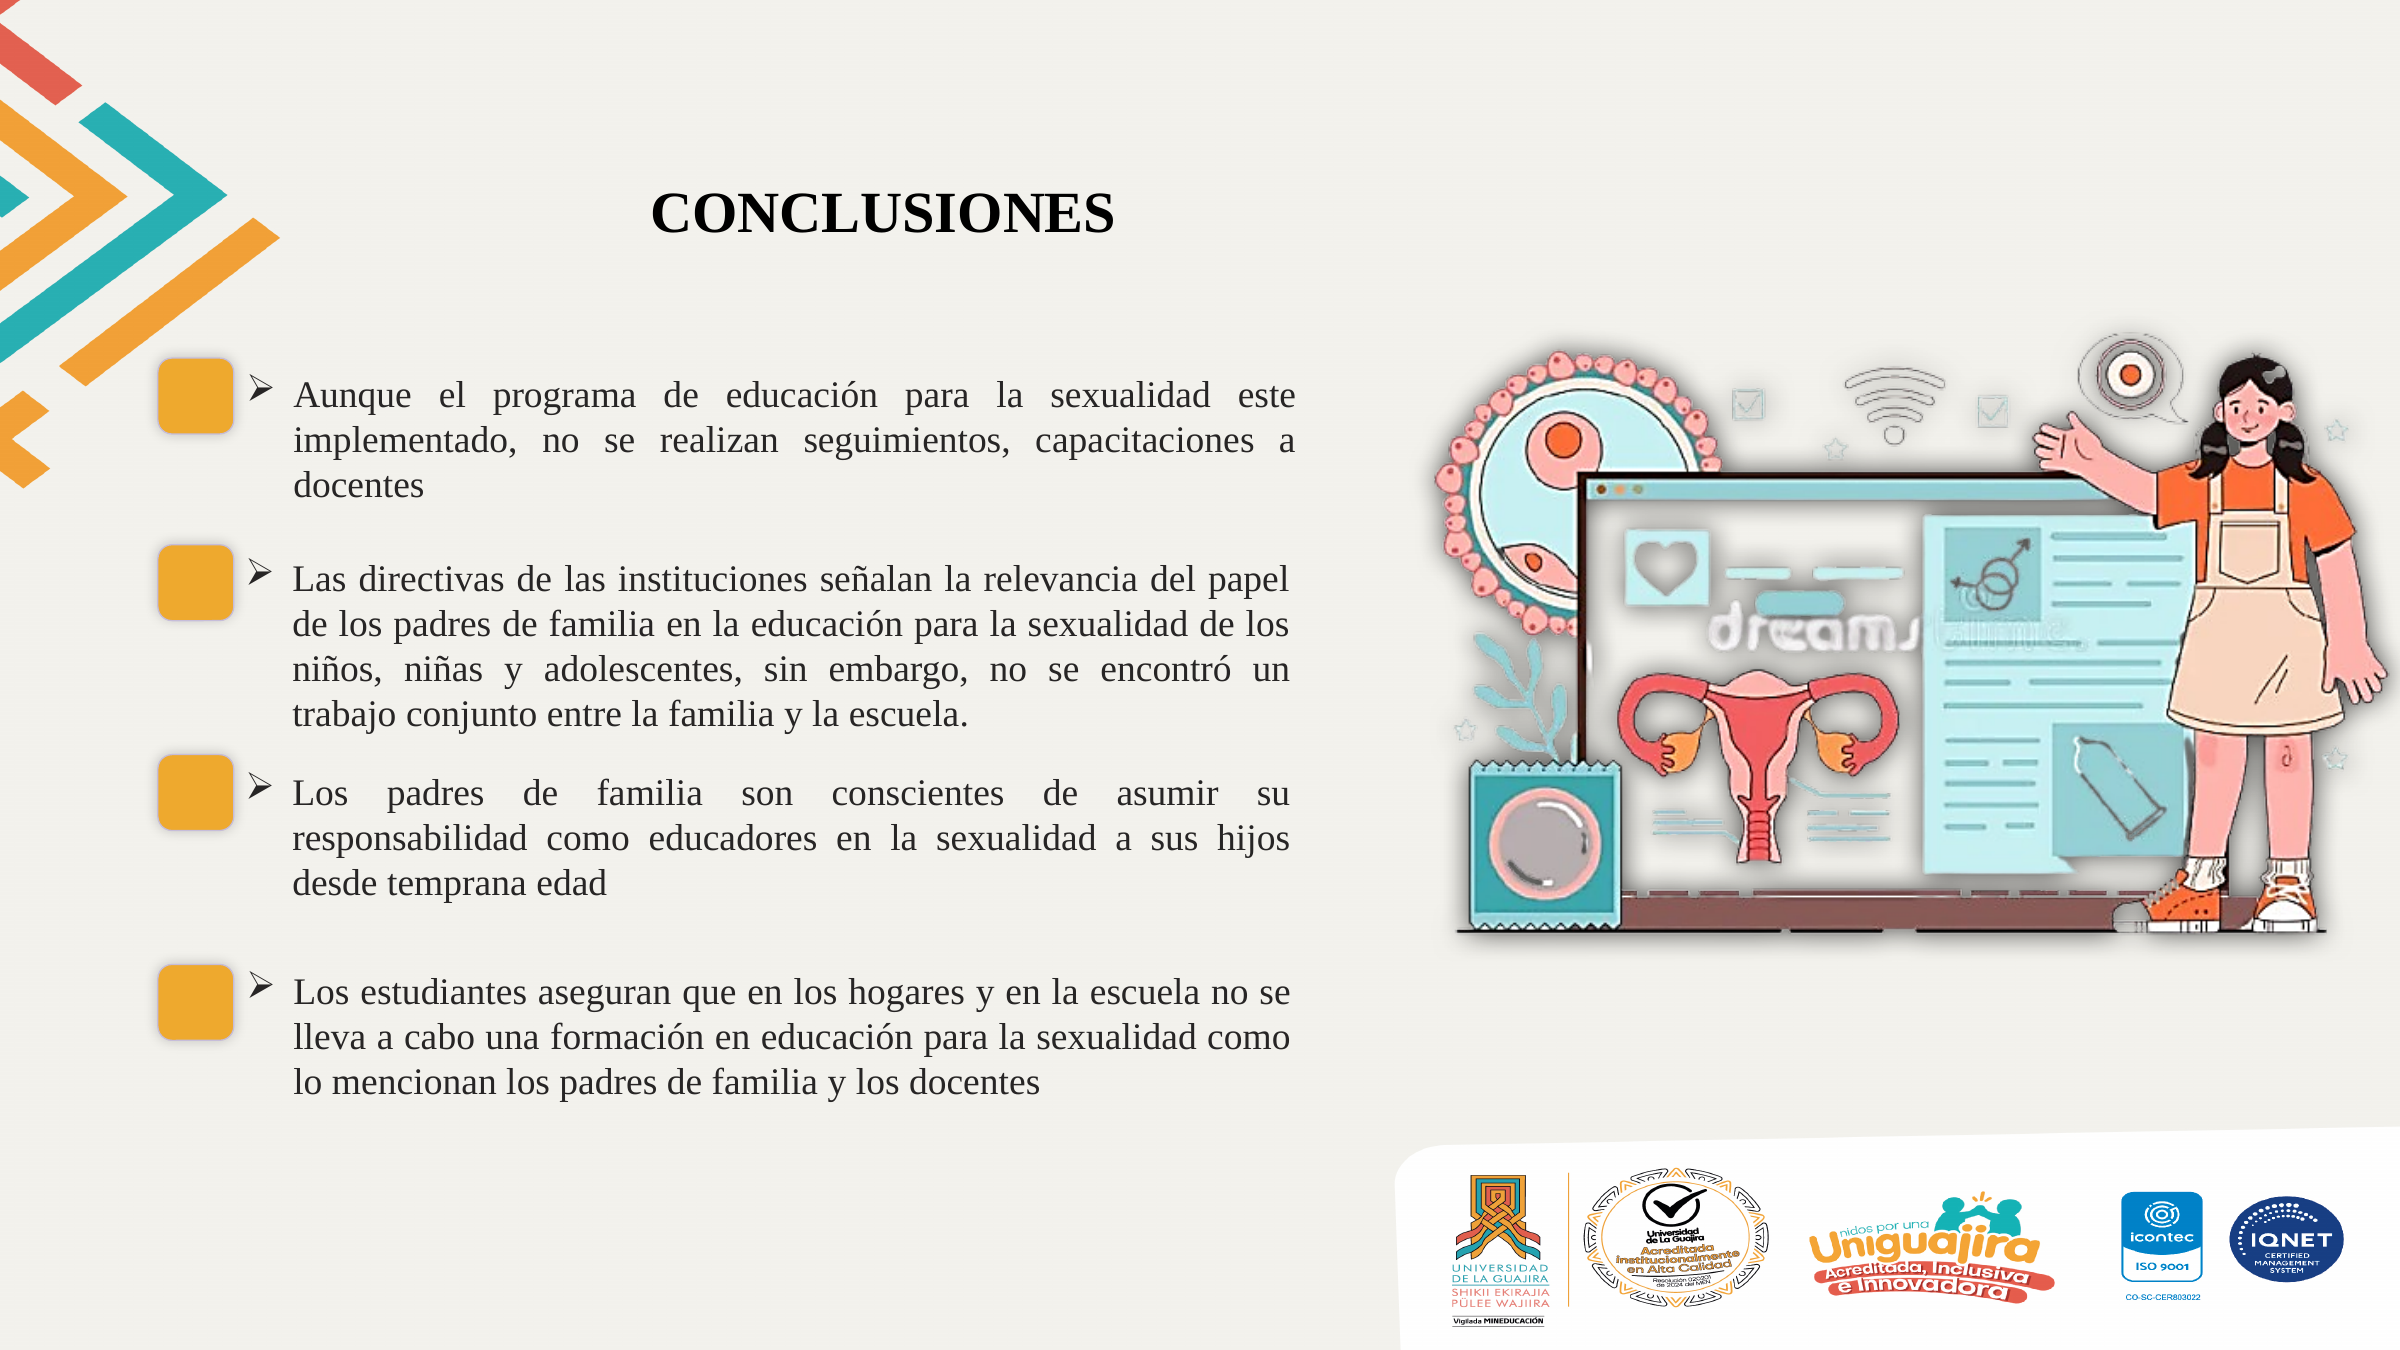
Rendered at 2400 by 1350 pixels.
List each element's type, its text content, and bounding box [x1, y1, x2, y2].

text_box Los estudiantes aseguran que en los hogares y en la escuela no se lleva a cabo una formación en educación para la sexualidad como lo mencionan los padres de familia y los docentes [246, 967, 1293, 1114]
text_box CONCLUSIONES [650, 135, 1125, 245]
text_box [157, 964, 234, 1041]
text_box Aunque el programa de educación para la sexualidad este implementado, no se realizan seguimientos, capacitaciones a docentes [246, 369, 1298, 518]
picture [0, 0, 2400, 1350]
text_box Las directivas de las instituciones señalan la relevancia del papel de los padres de familia en la educación para la sexualidad de los niños, niñas y adolescentes, sin embargo, no se encontró un trabajo conjunto entre la familia y la escuela. [245, 554, 1292, 755]
text_box [157, 544, 234, 621]
text_box [157, 358, 234, 434]
text_box Los padres de familia son conscientes de asumir su responsabilidad como educadores en la sexualidad a sus hijos desde temprana edad [245, 767, 1292, 914]
text_box [157, 754, 234, 831]
